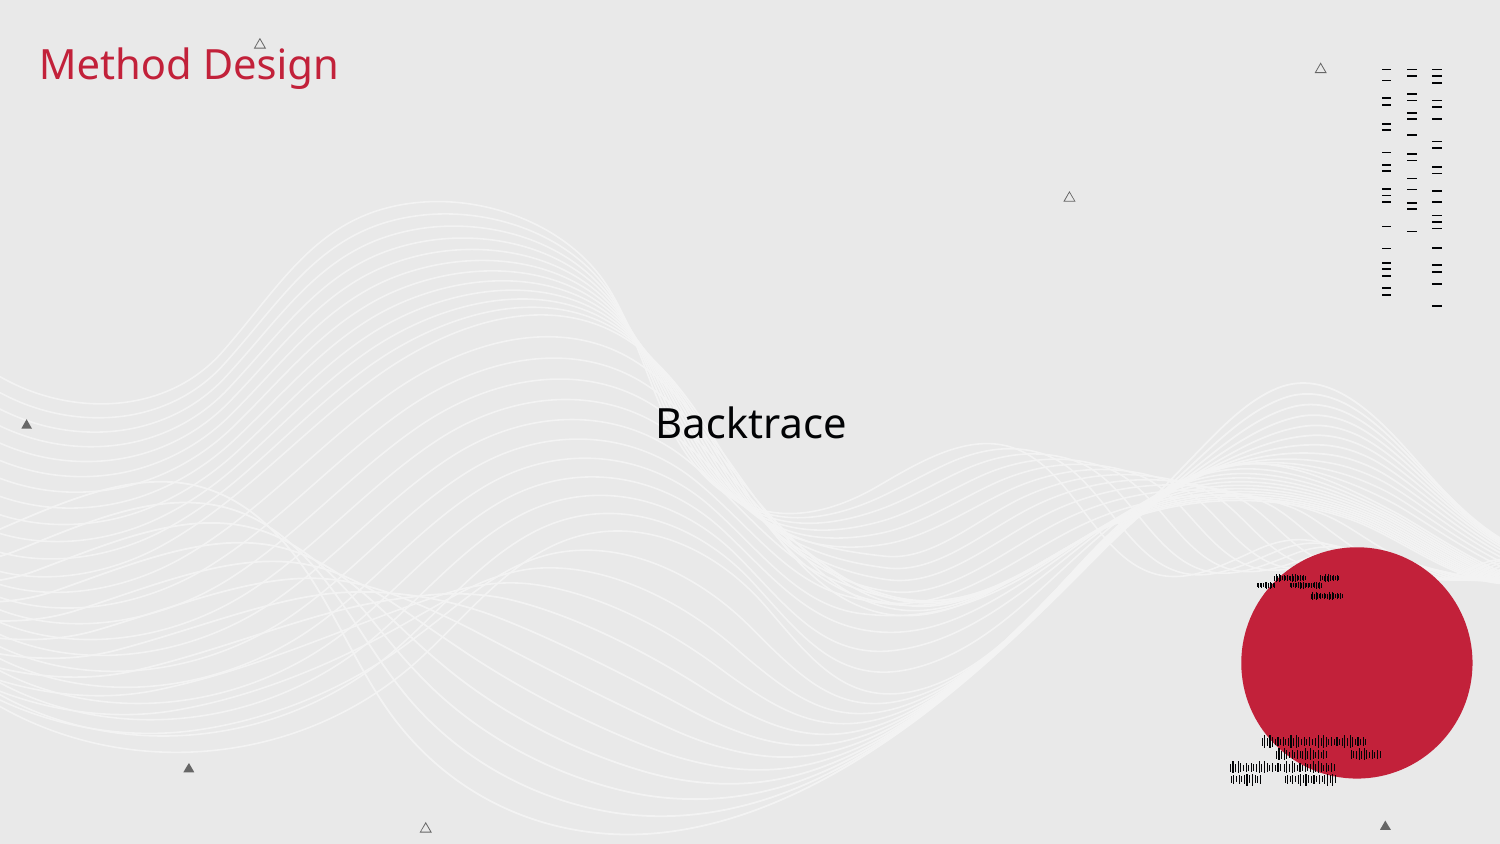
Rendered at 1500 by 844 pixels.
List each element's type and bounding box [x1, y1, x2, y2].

title [39, 36, 380, 89]
text_box [1229, 547, 1473, 787]
subtitle [287, 212, 1215, 631]
